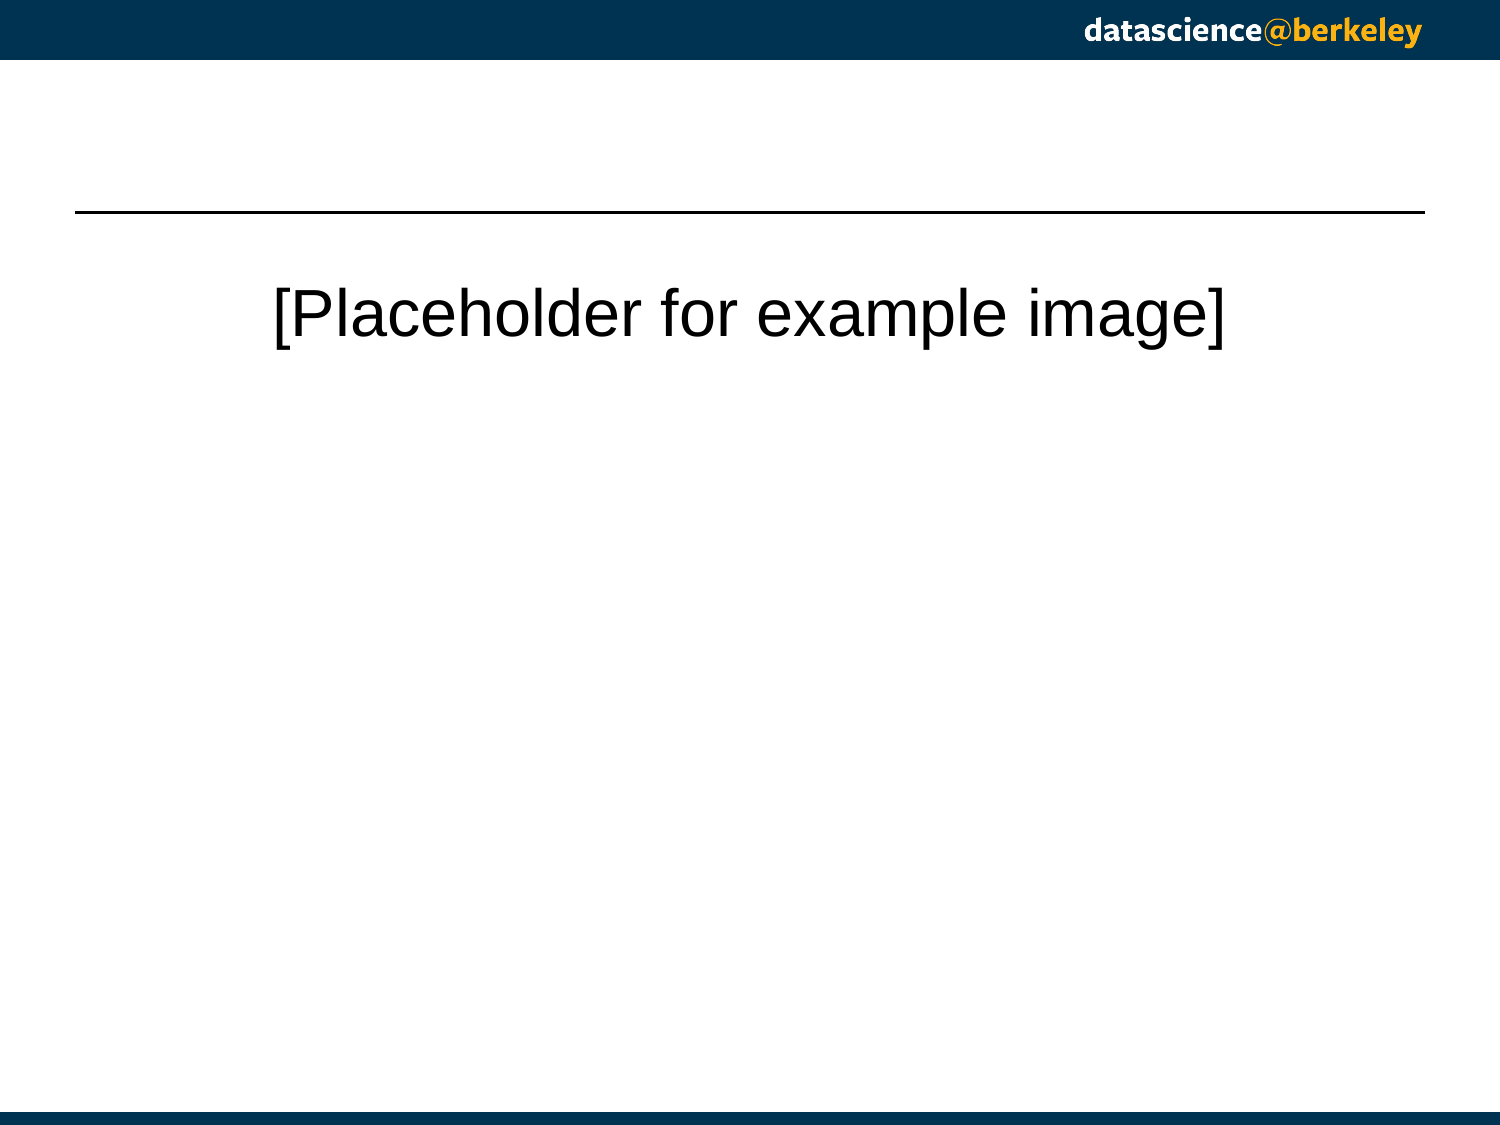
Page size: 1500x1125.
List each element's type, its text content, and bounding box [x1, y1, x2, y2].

picture [1079, 10, 1431, 52]
list [Placeholder for example image] [75, 262, 1425, 1005]
